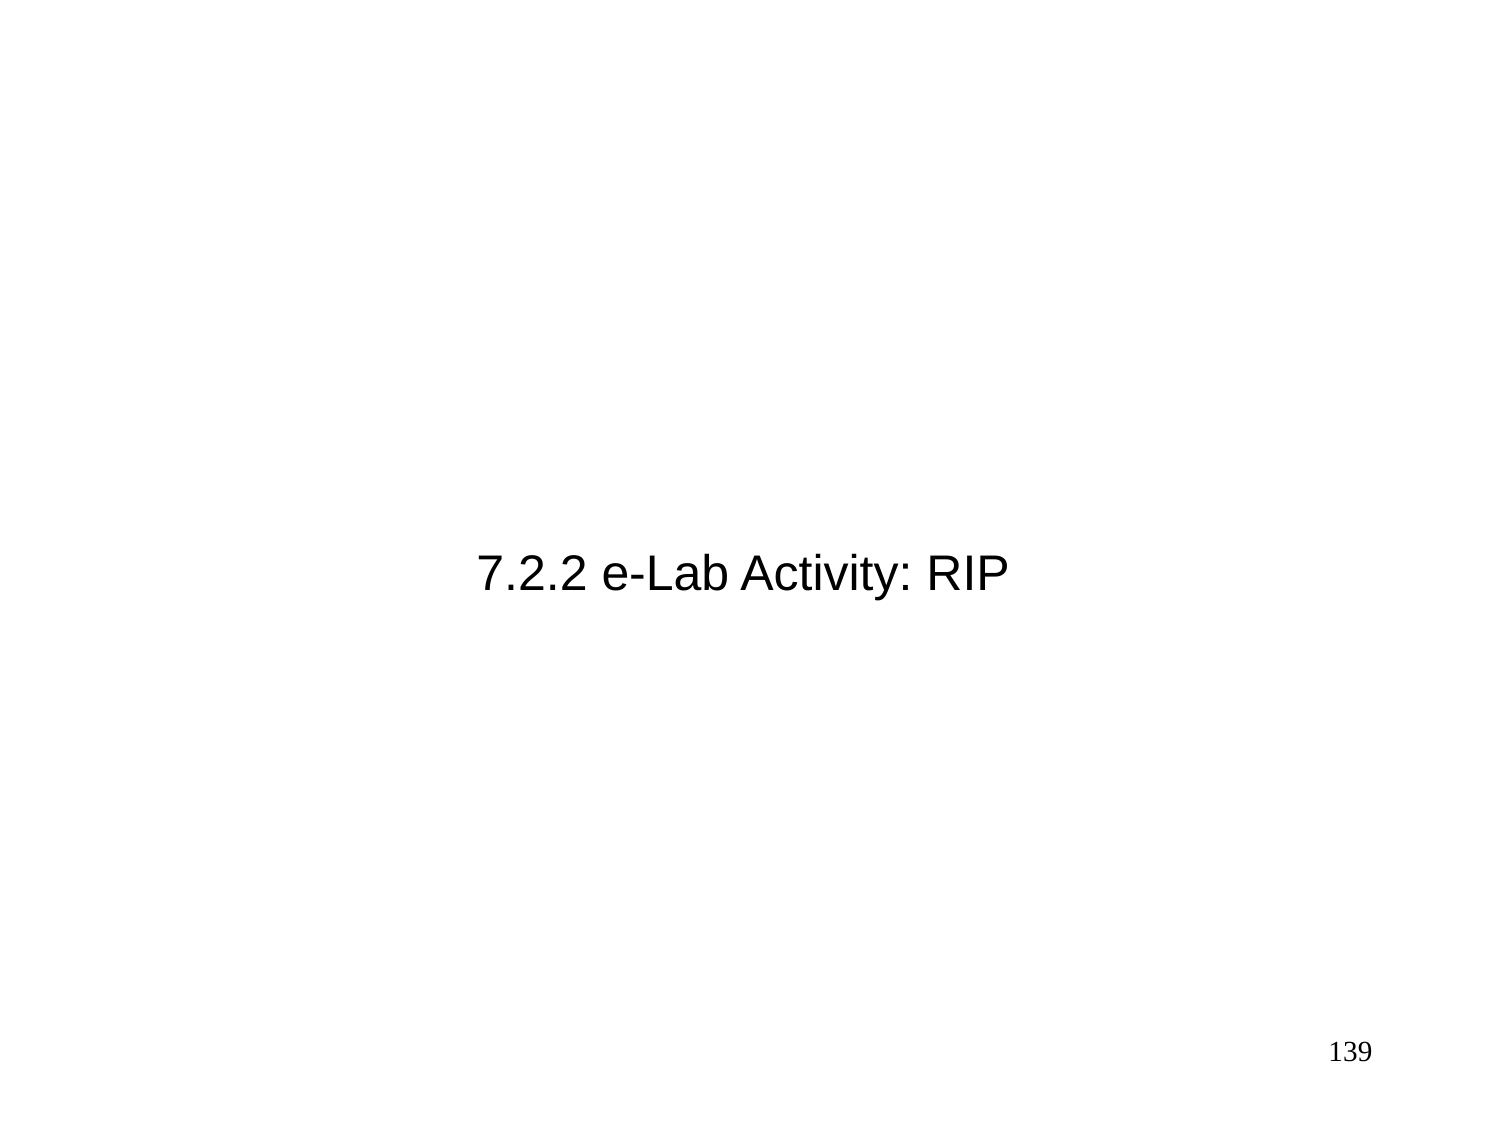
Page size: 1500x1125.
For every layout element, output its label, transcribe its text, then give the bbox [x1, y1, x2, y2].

slide_number 139 [1074, 1024, 1388, 1101]
text_box 7.2.2 e-Lab Activity: RIP [0, 532, 1500, 608]
